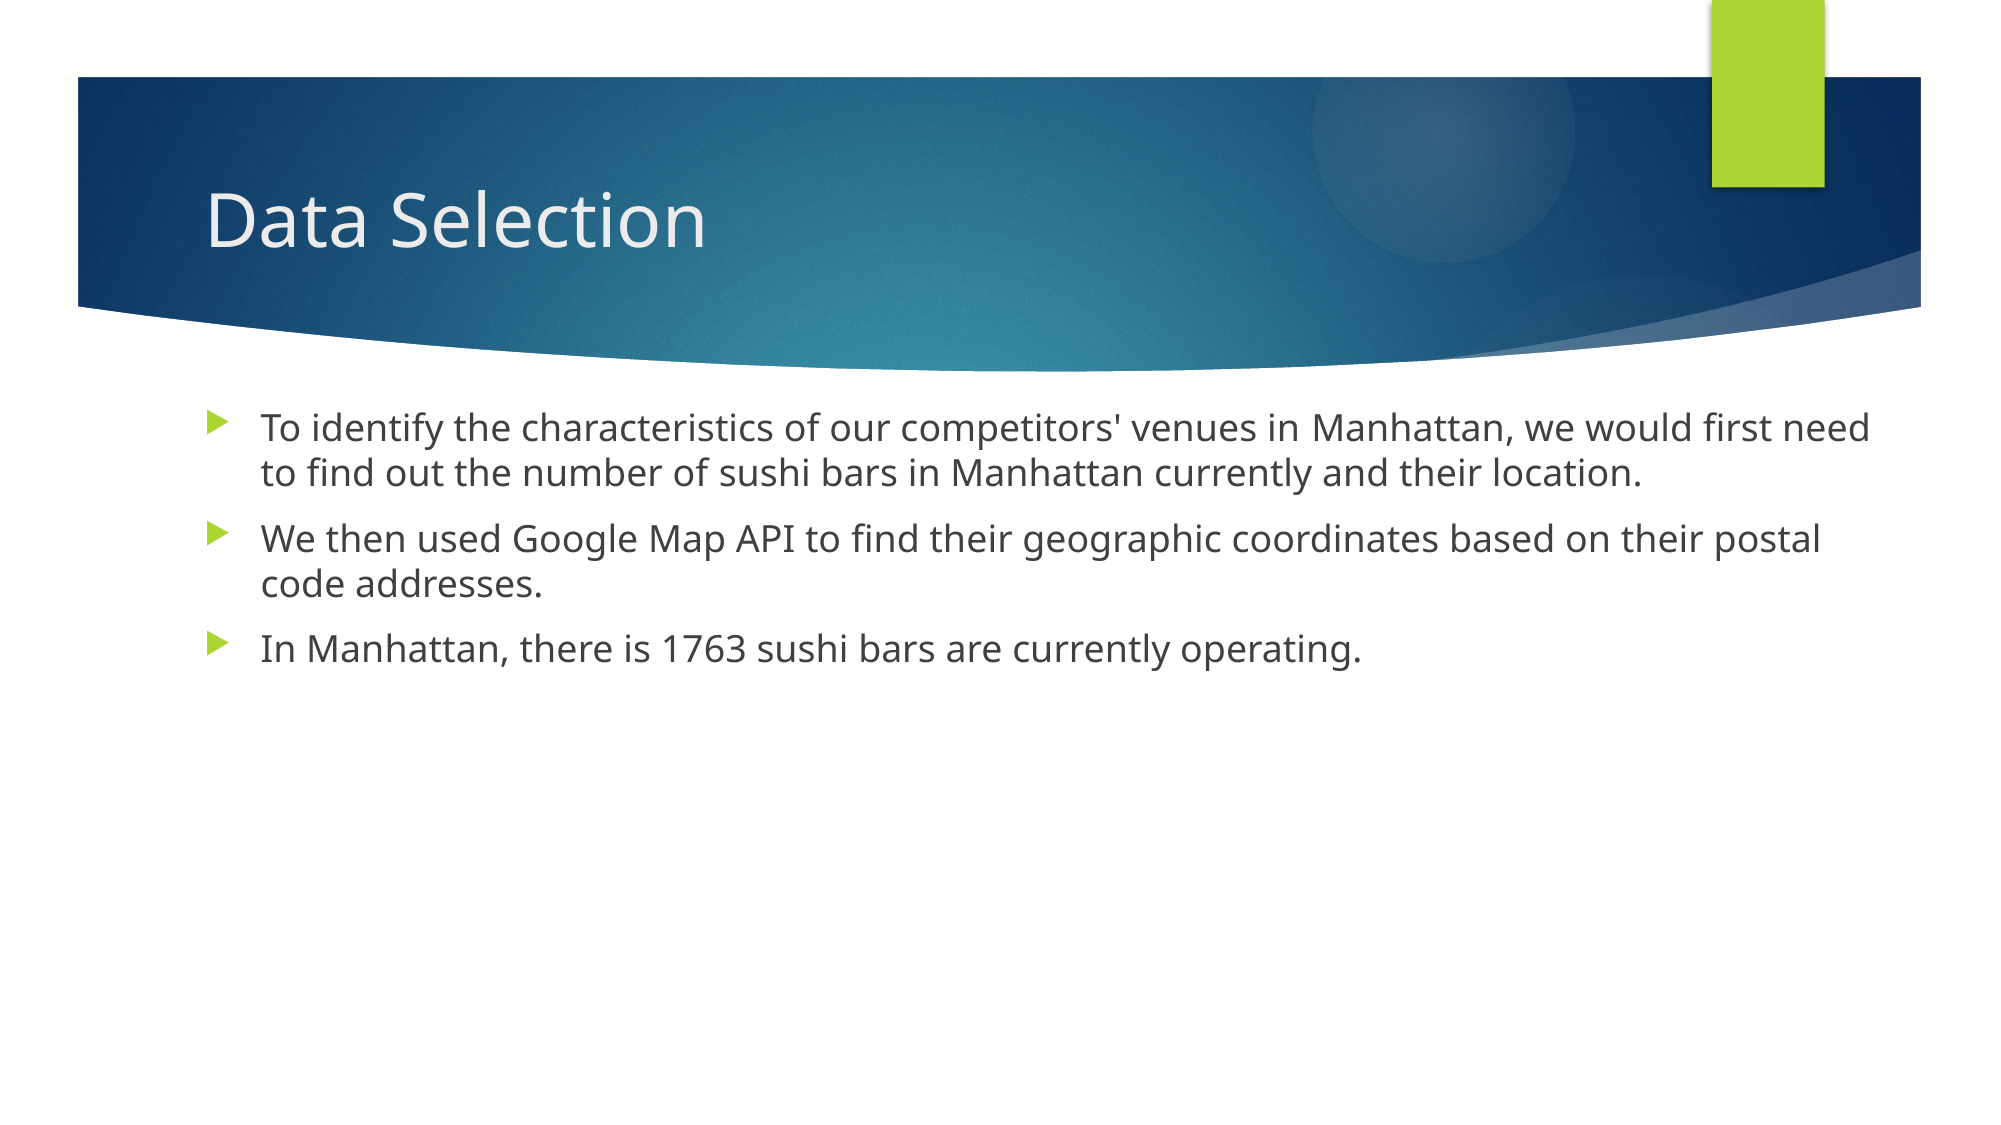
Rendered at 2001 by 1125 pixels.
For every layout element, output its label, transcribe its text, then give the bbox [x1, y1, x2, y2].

list To identify the characteristics of our competitors' venues in Manhattan, we would first need to find out the number of sushi bars in Manhattan currently and their location. We then used Google Map API to find their geographic coordinates based on their postal code addresses. In Manhattan, there is 1763 sushi bars are currently operating. [189, 396, 1895, 788]
title Data Selection [189, 159, 1627, 276]
